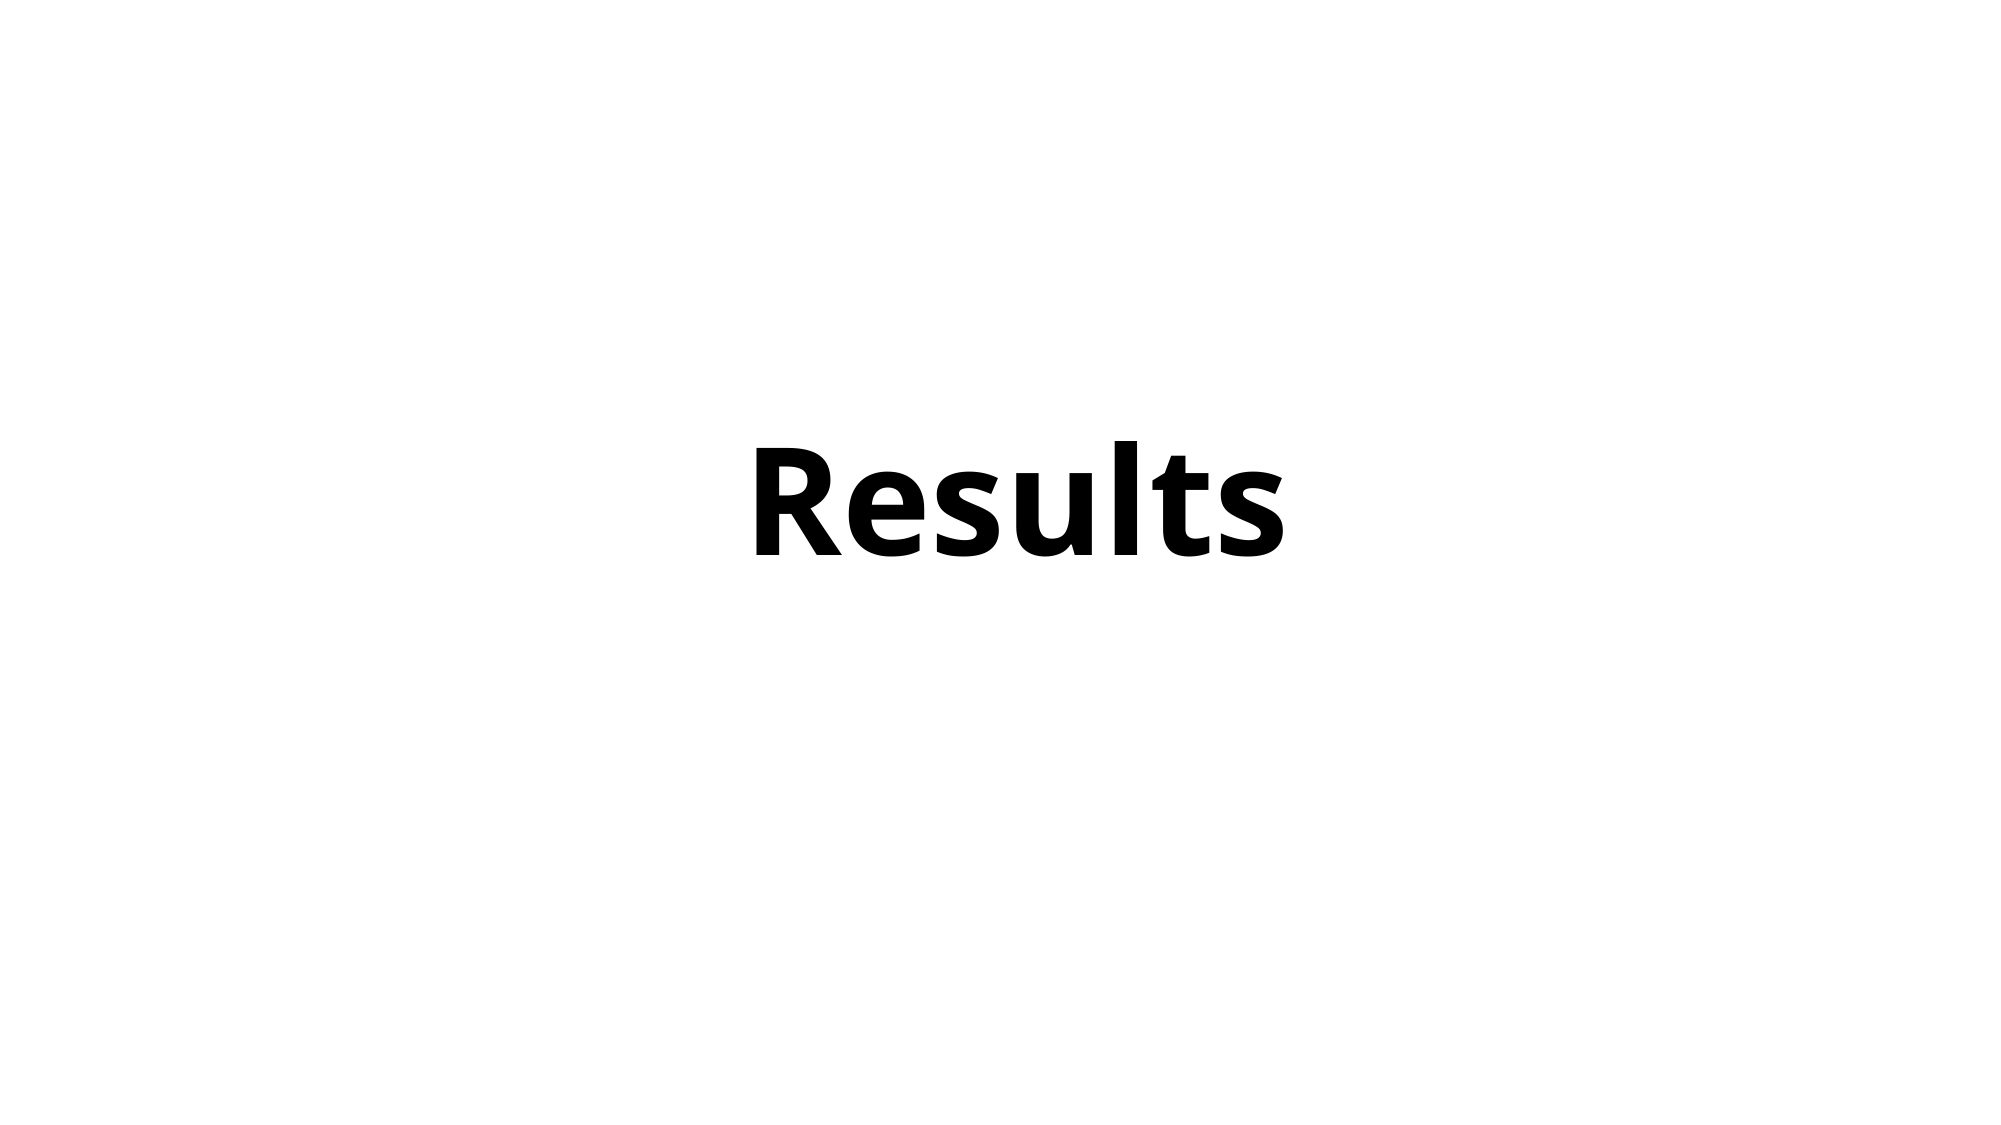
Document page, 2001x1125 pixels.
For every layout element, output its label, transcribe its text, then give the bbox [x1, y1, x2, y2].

title Results [728, 397, 2000, 616]
